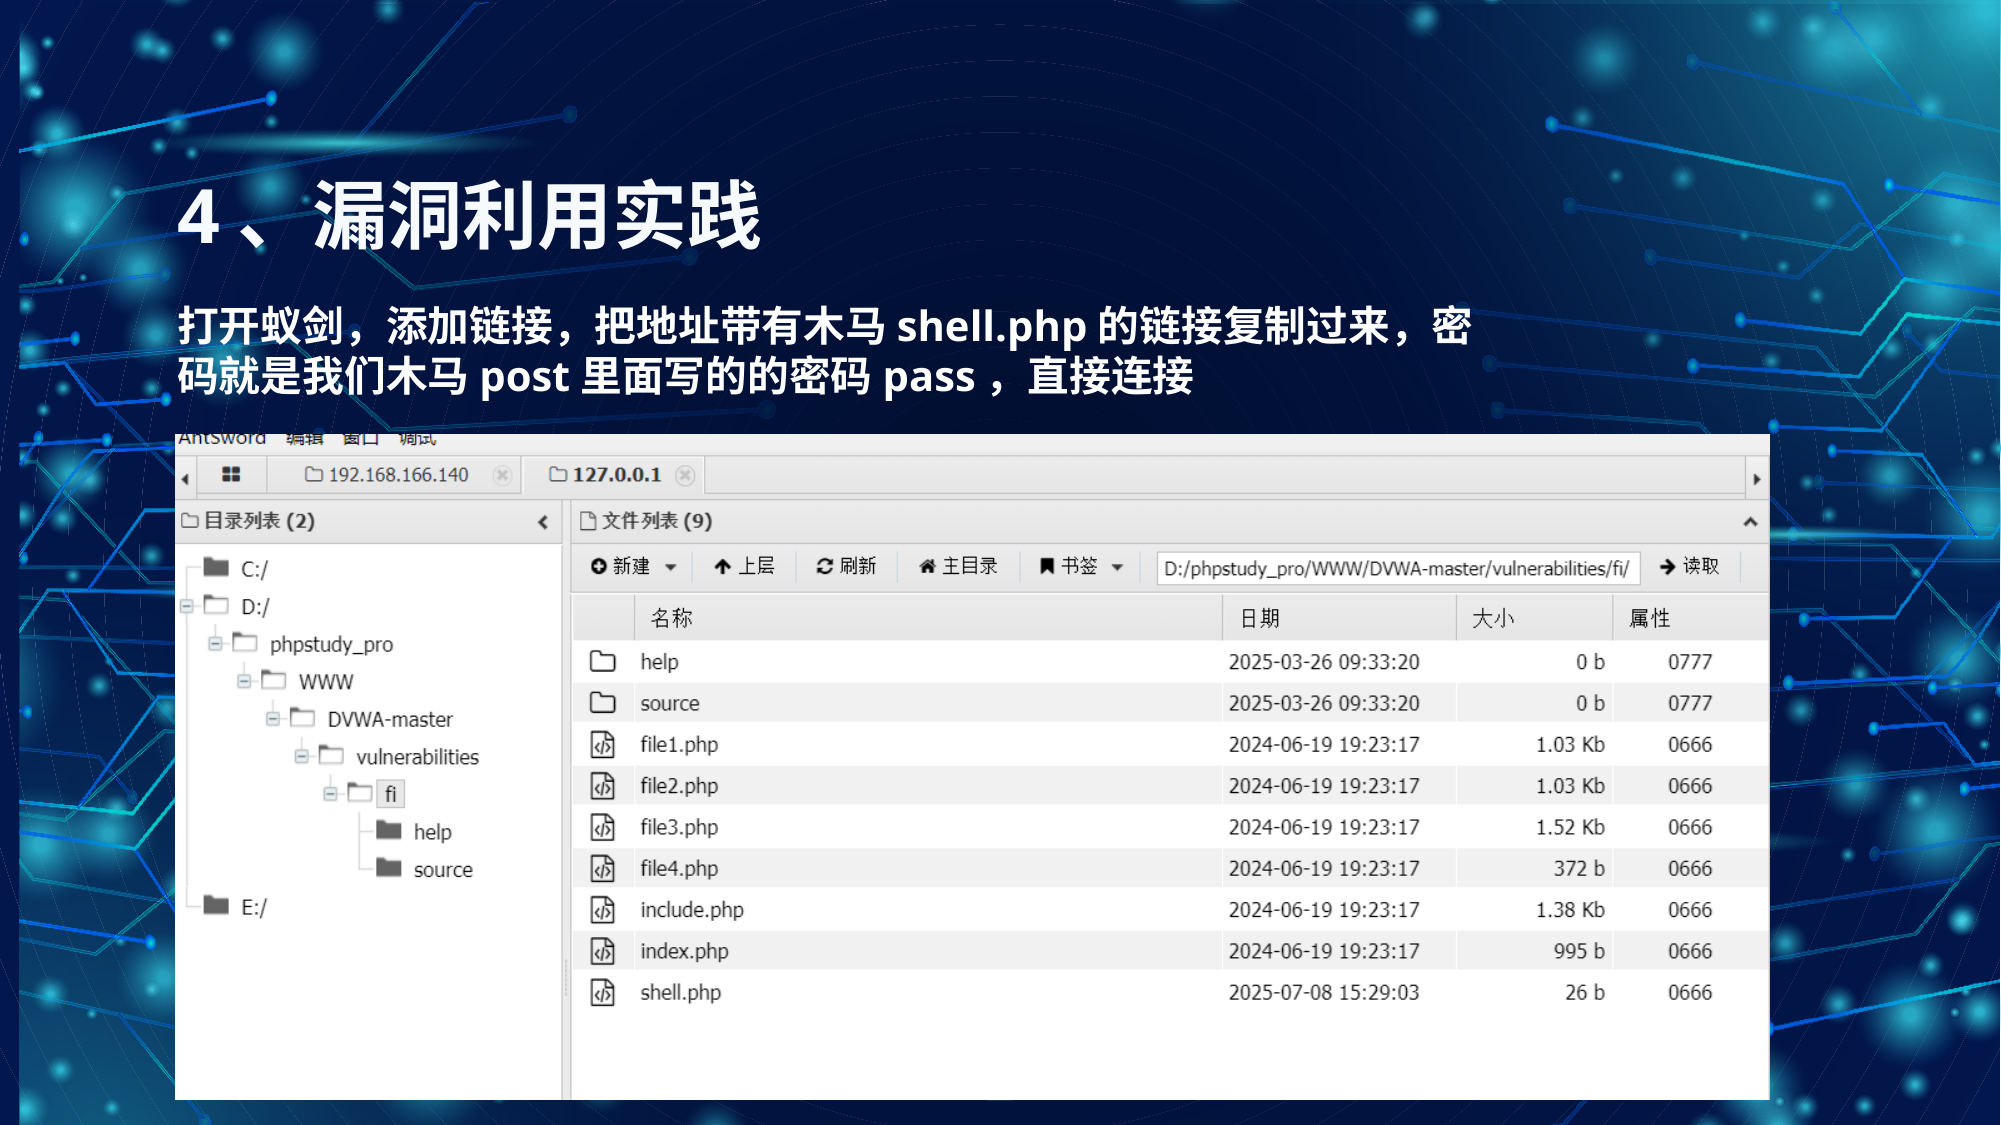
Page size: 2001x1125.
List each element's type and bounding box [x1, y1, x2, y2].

text_box [19, 0, 2000, 1125]
picture [175, 434, 1770, 1100]
